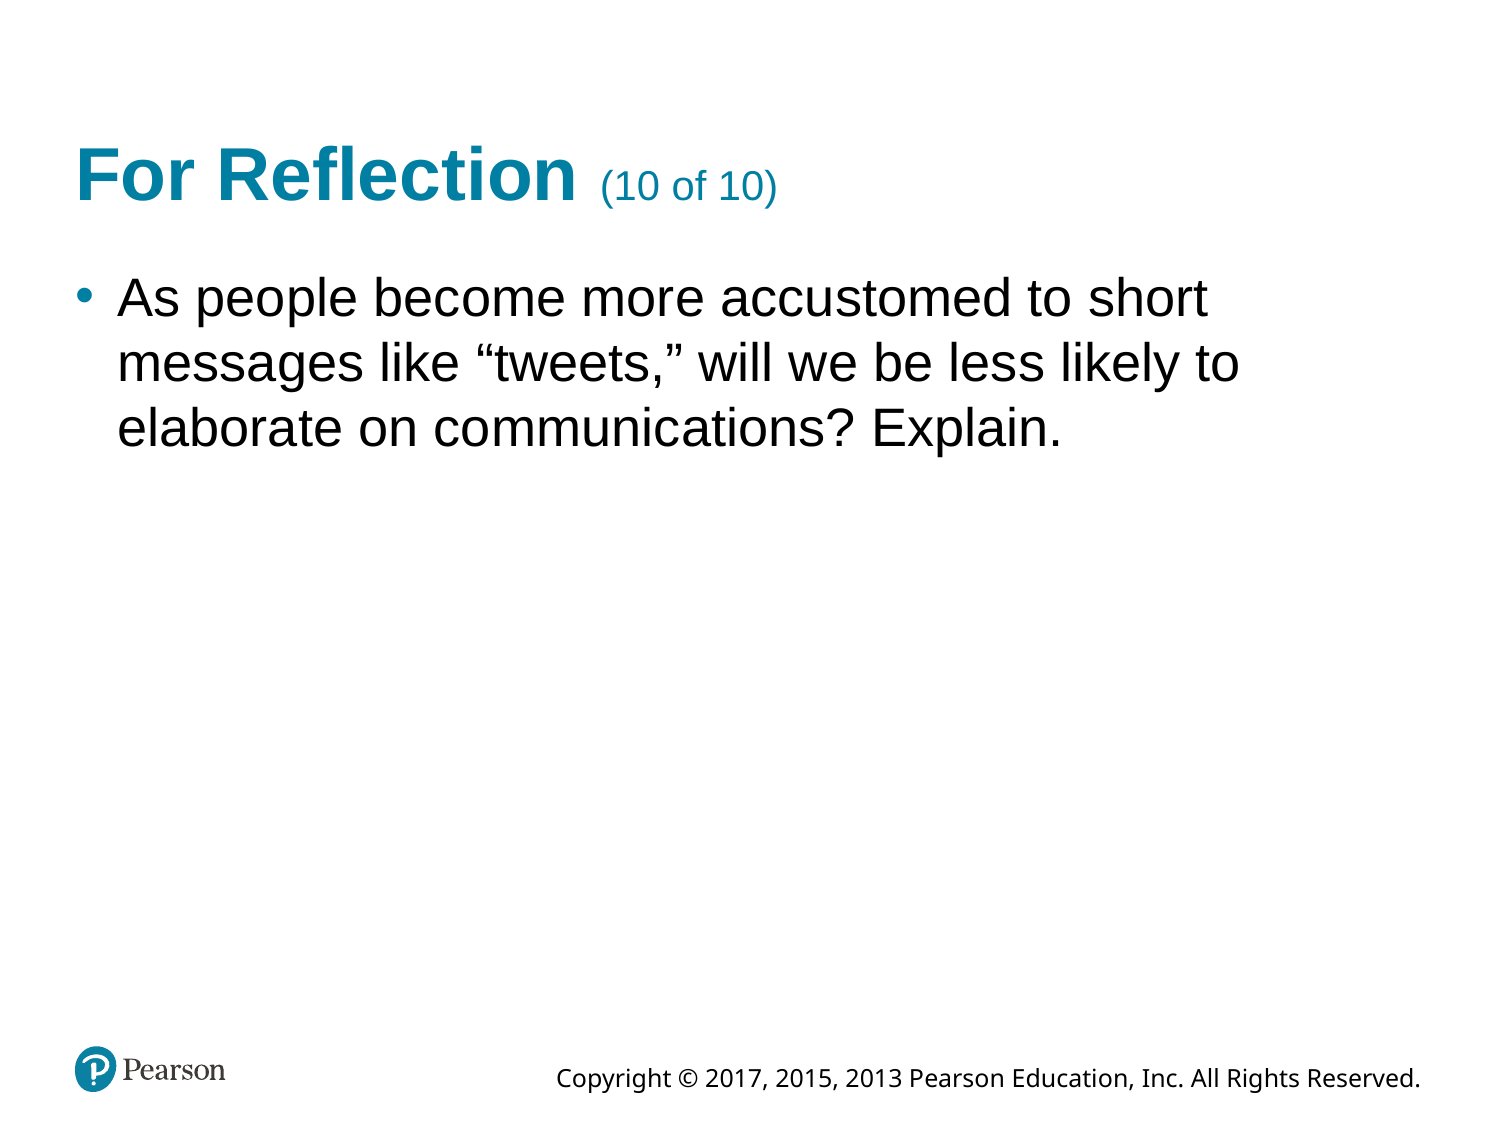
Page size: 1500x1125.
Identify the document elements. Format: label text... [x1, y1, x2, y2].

list As people become more accustomed to short messages like “tweets,” will we be less likely to elaborate on communications? Explain. [75, 262, 1425, 1005]
title For Reflection (10 of 10) [75, 35, 1425, 216]
